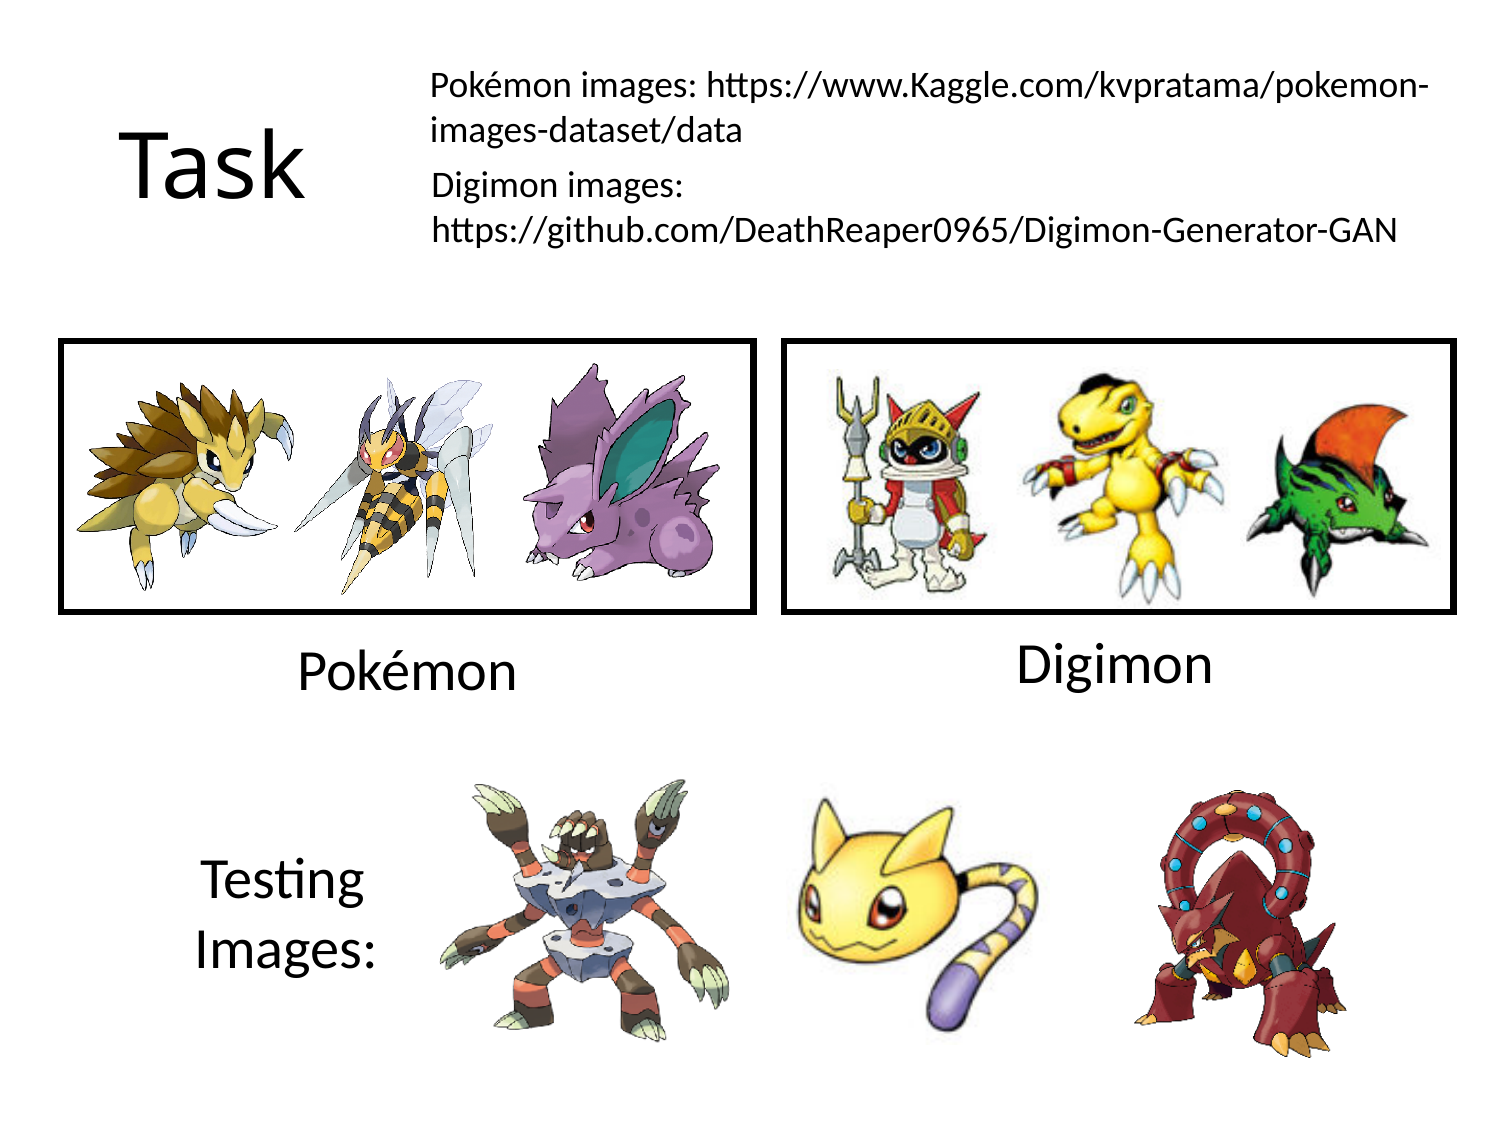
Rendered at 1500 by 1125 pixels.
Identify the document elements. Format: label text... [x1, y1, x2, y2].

text_box Testing Images: [53, 832, 393, 988]
text_box [783, 340, 1454, 613]
picture [786, 782, 1050, 1046]
text_box Digimon [843, 617, 1401, 703]
text_box [60, 340, 755, 613]
title Task [103, 59, 1397, 278]
picture [76, 376, 502, 596]
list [812, 369, 1007, 600]
text_box Pokémon [135, 624, 693, 710]
picture [1106, 790, 1374, 1058]
picture [512, 363, 730, 581]
text_box Pokémon images: https://www.Kaggle.com/kvpratama/pokemon-images-dataset/data [415, 52, 1477, 158]
text_box Digimon images: https://github.com/DeathReaper0965/Digimon-Generator-GAN [416, 153, 1479, 258]
picture [1001, 366, 1441, 612]
picture [439, 766, 730, 1056]
